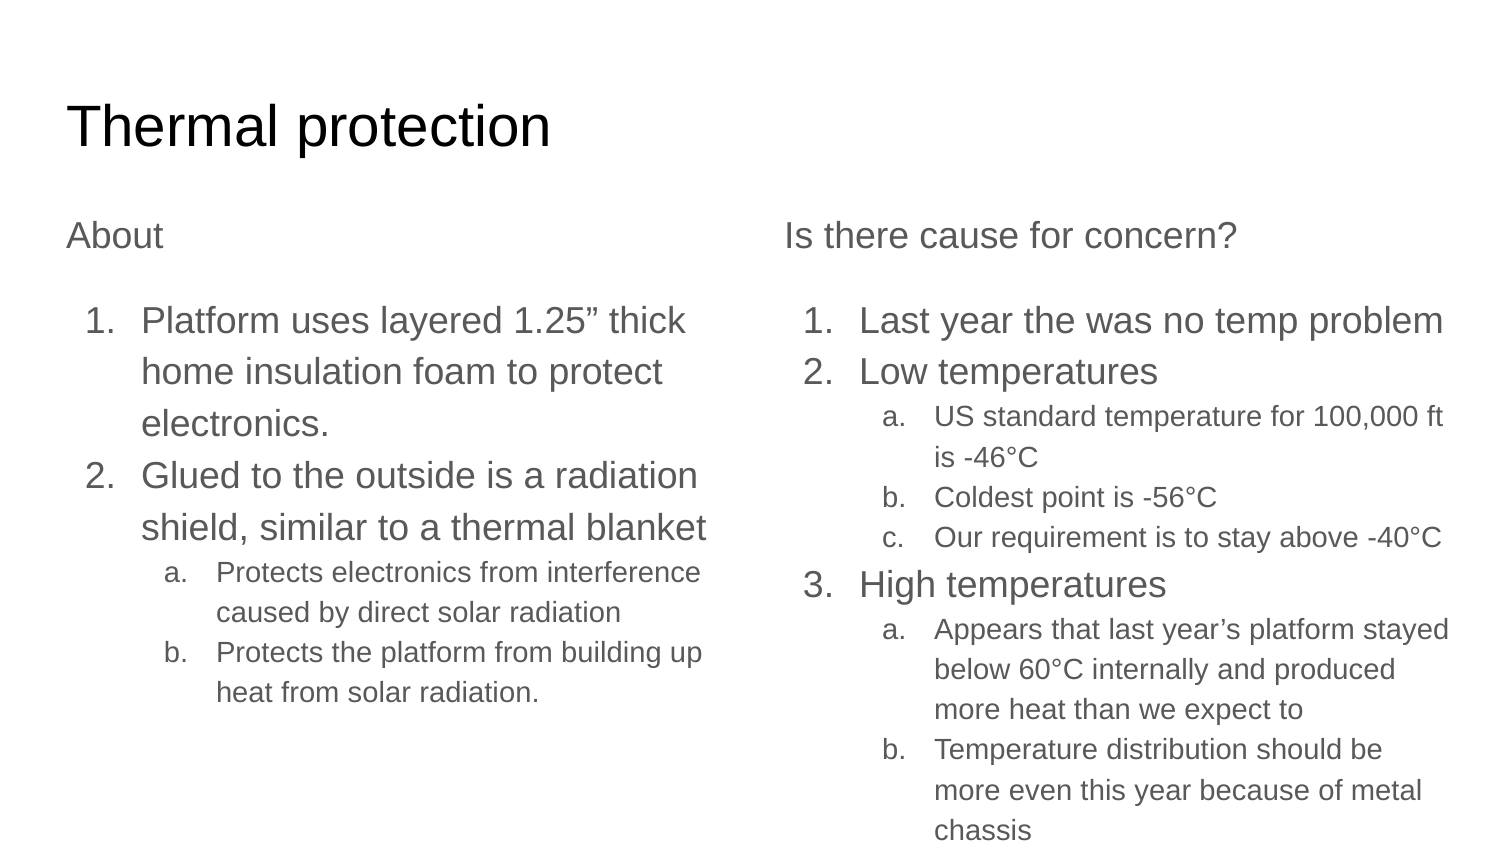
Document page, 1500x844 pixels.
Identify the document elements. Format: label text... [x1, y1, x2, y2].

list Is there cause for concern? Last year the was no temp problem Low temperatures US standard temperature for 100,000 ft is -46°C Coldest point is -56°C Our requirement is to stay above -40°C High temperatures Appears that last year’s platform stayed below 60°C internally and produced more heat than we expect to Temperature distribution should be more even this year because of metal chassis [769, 189, 1474, 750]
title Thermal protection [51, 72, 1449, 167]
list About Platform uses layered 1.25” thick home insulation foam to protect electronics. Glued to the outside is a radiation shield, similar to a thermal blanket Protects electronics from interference caused by direct solar radiation Protects the platform from building up heat from solar radiation. [51, 189, 756, 750]
